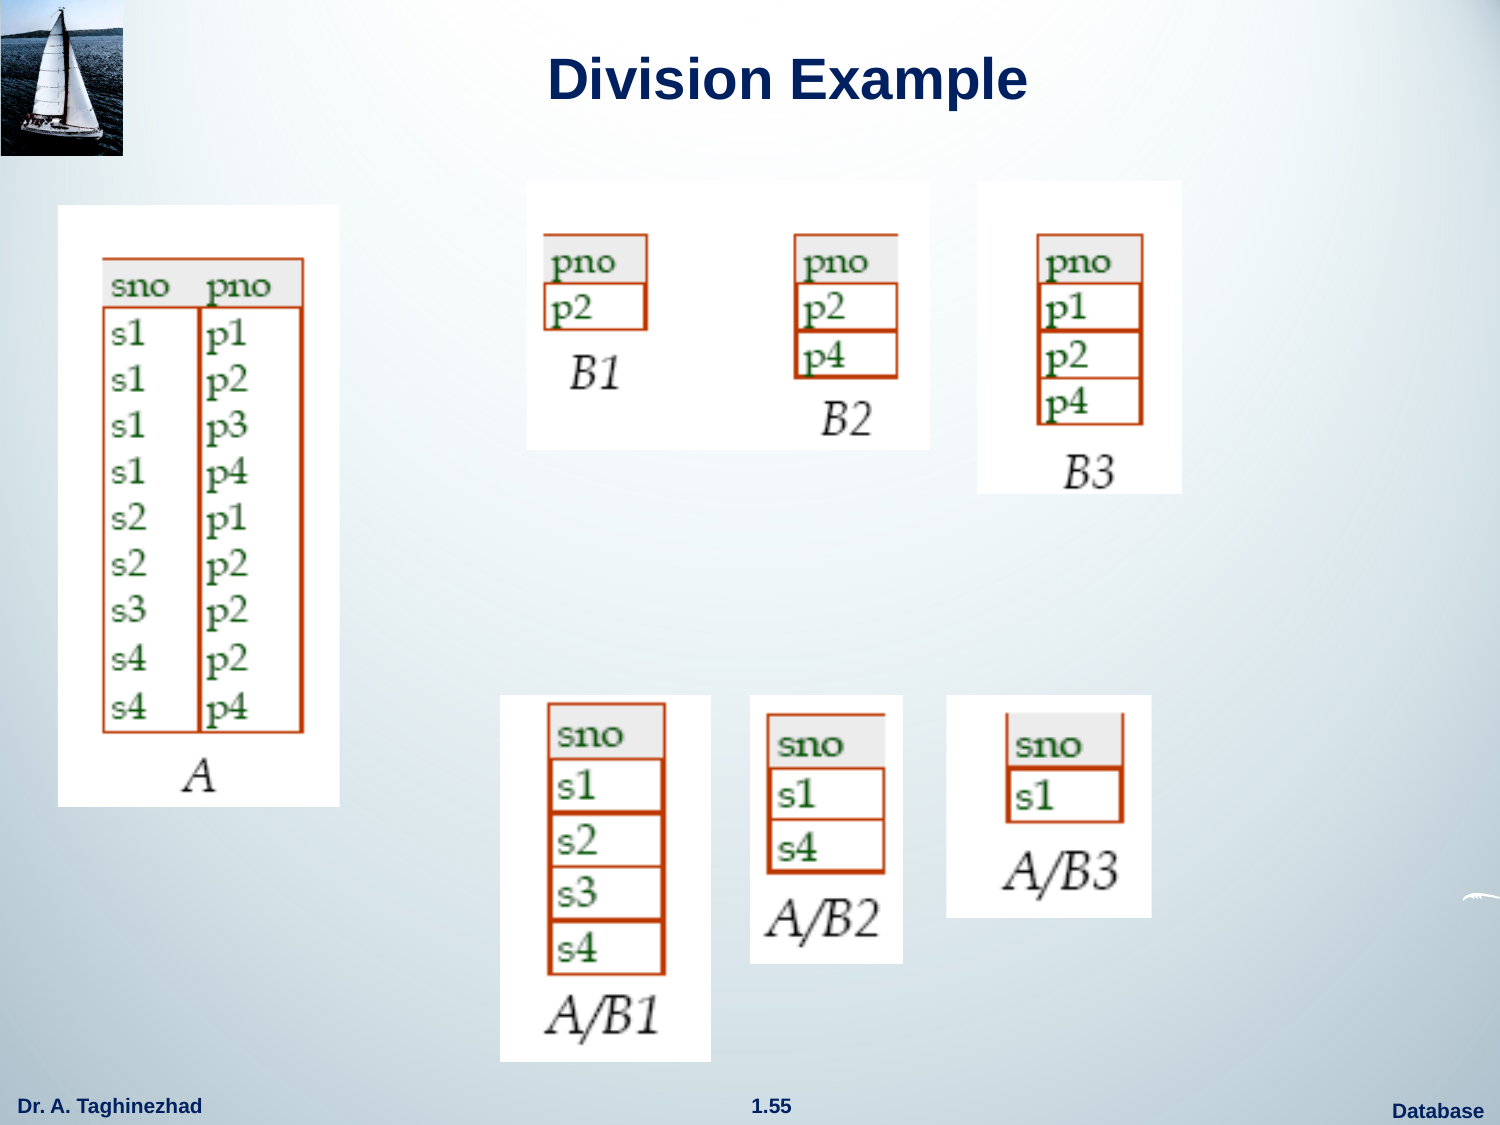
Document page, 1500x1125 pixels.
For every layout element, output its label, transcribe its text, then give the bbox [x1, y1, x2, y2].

picture [0, 0, 1500, 1125]
title Division Example [125, 18, 1452, 120]
